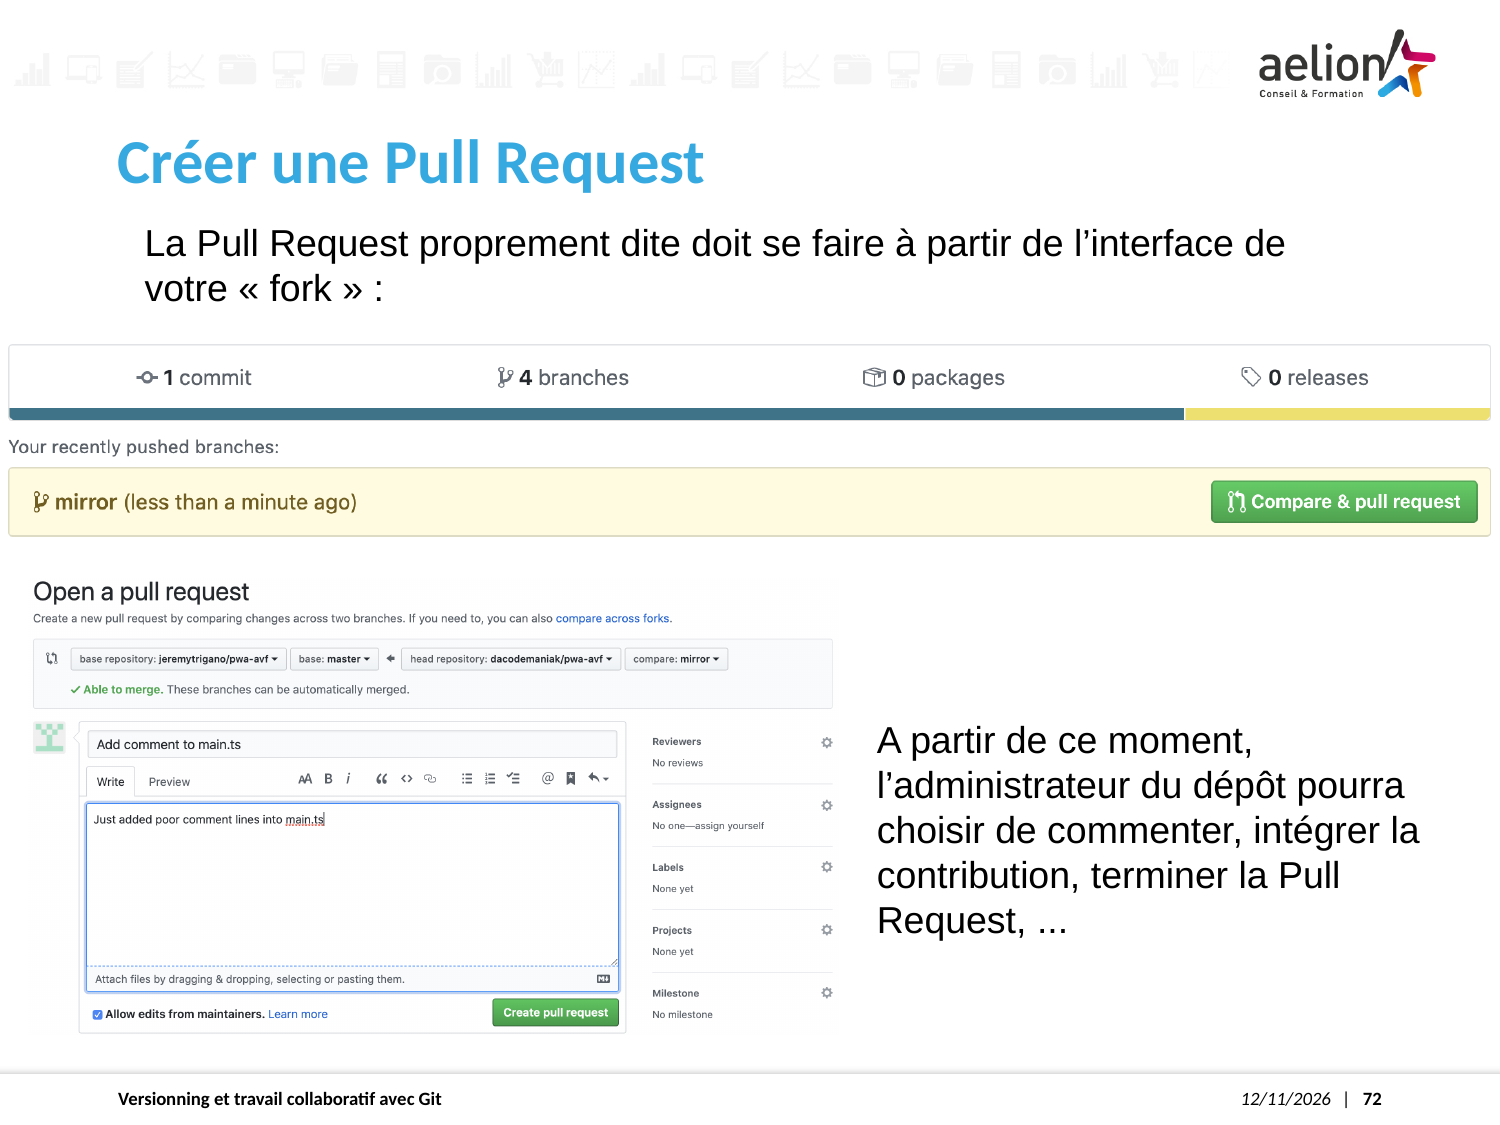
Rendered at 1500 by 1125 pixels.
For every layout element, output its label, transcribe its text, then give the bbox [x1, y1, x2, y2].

text_box A partir de ce moment, l’administrateur du dépôt pourra choisir de commenter, intégrer la contribution, terminer la Pull Request, ... [862, 708, 1477, 933]
text_box La Pull Request proprement dite doit se faire à partir de l’interface de votre « fork » : [129, 211, 1382, 311]
text_box Versionning et travail collaboratif avec Git [103, 1071, 888, 1125]
text_box 30/04/2020 [1011, 1071, 1333, 1125]
text_box Créer une Pull Request [103, 115, 1397, 212]
picture [0, 0, 1500, 1125]
text_box 1 [1333, 1071, 1397, 1125]
